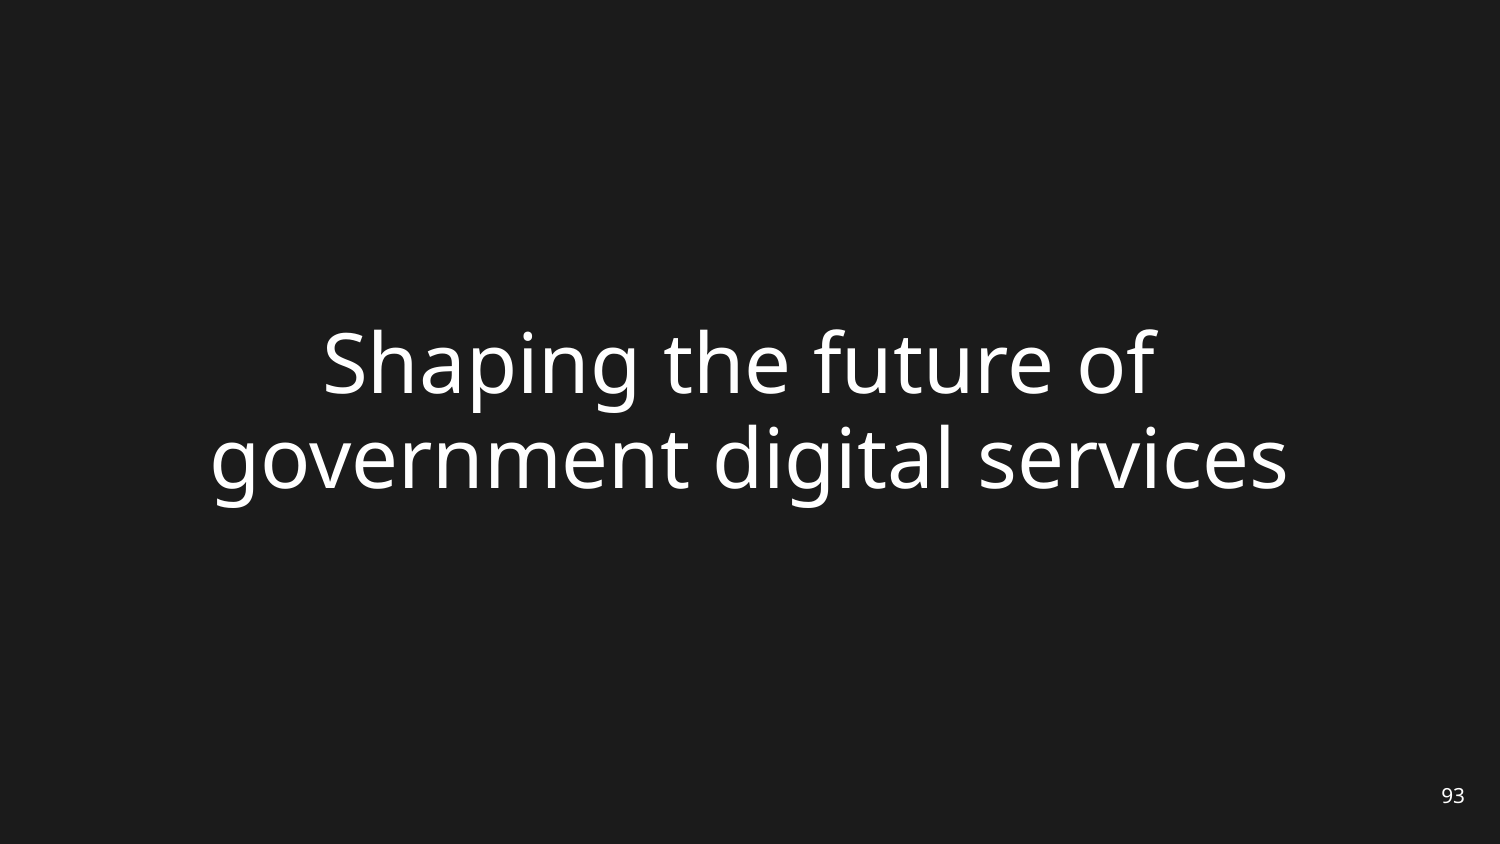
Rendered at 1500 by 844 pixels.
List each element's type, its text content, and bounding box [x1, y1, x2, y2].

title Shaping the future of government digital services [51, 72, 1449, 753]
slide_number 93 [1389, 764, 1480, 830]
